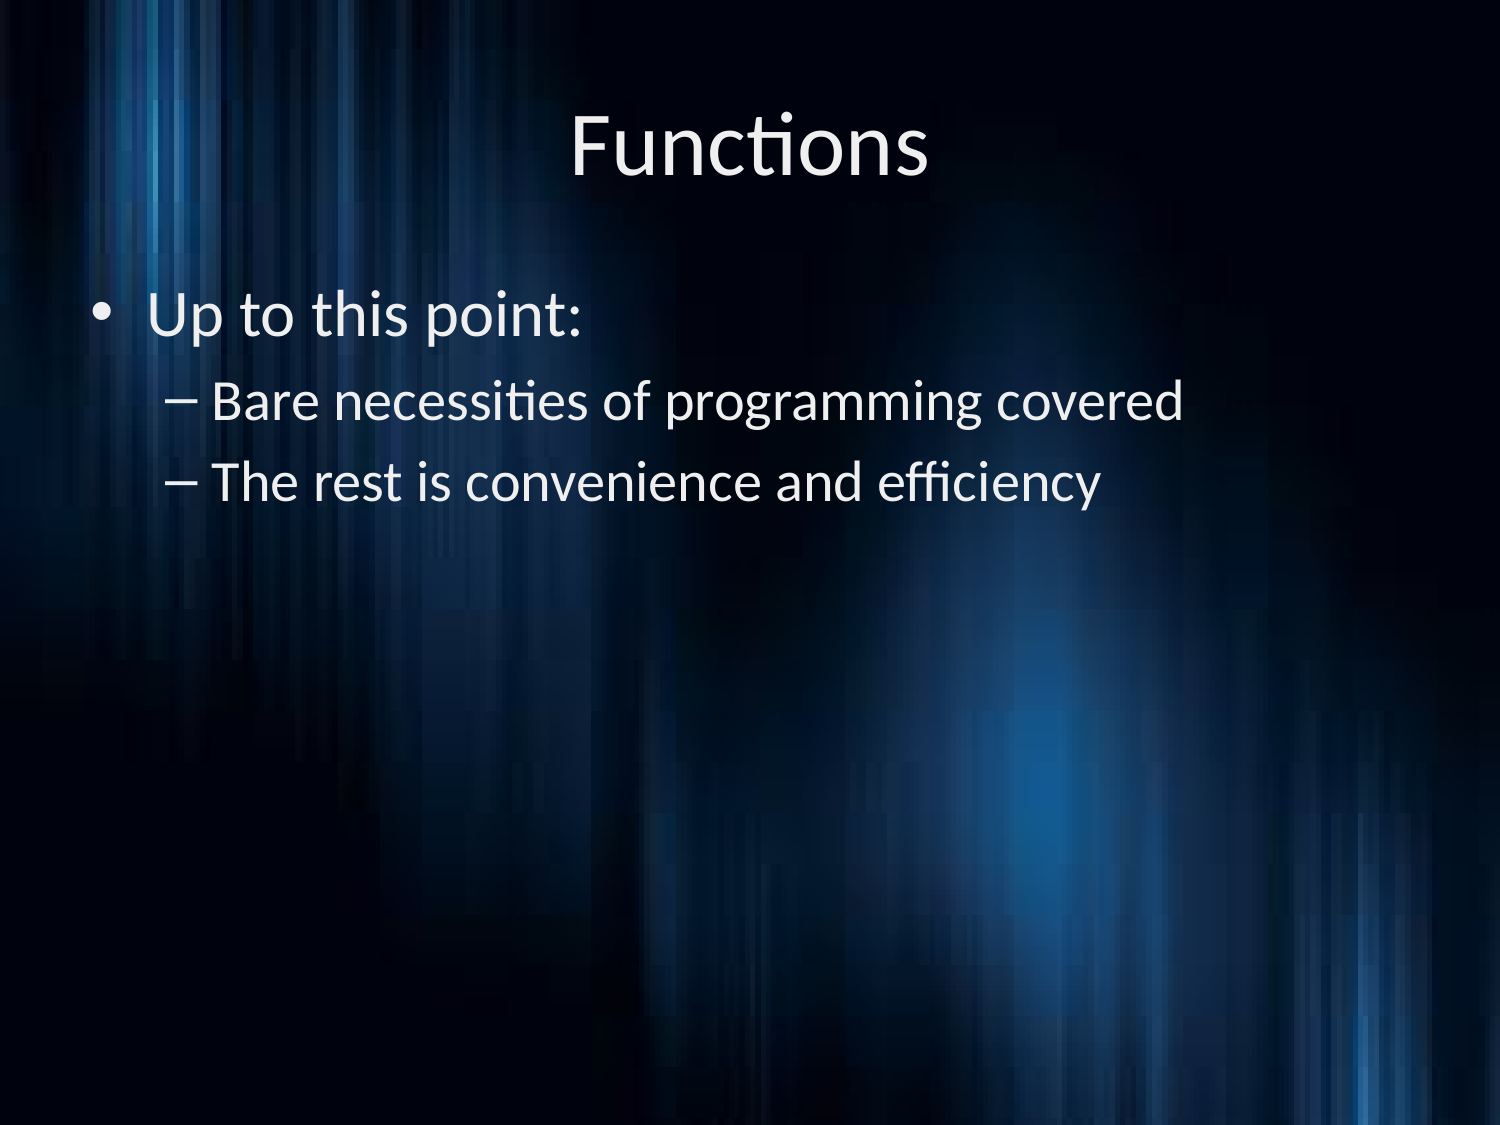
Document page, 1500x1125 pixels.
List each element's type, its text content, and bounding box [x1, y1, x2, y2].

title Functions [75, 45, 1425, 233]
picture [0, 0, 1500, 1125]
list Up to this point: Bare necessities of programming covered The rest is convenience and efficiency [75, 262, 1425, 1005]
